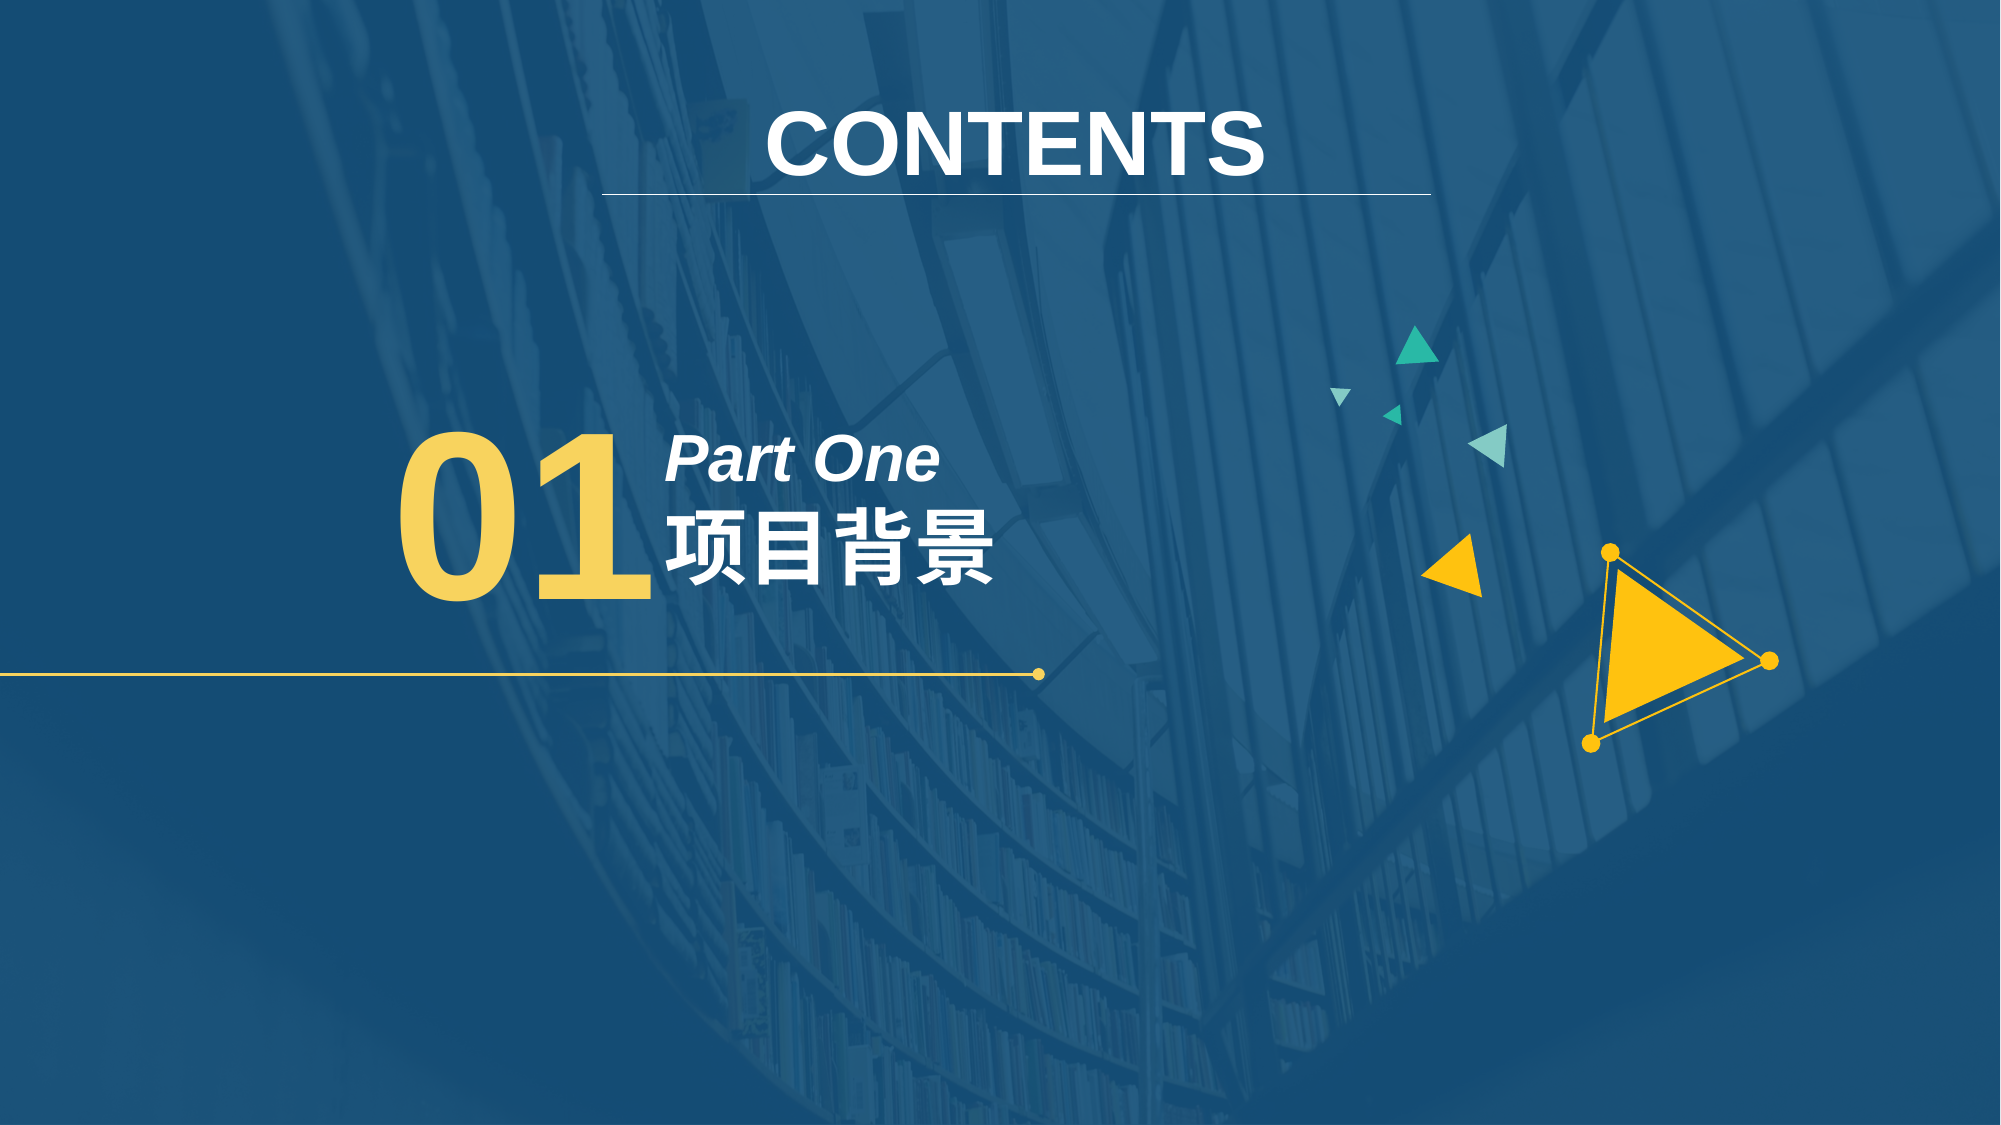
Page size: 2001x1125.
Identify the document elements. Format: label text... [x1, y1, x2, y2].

text_box 项目背景 [649, 488, 1288, 603]
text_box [1293, 376, 1802, 730]
picture [0, 0, 2001, 1125]
text_box CONTENTS [764, 83, 1269, 194]
text_box Part One [649, 407, 967, 502]
text_box 01 [391, 359, 658, 648]
